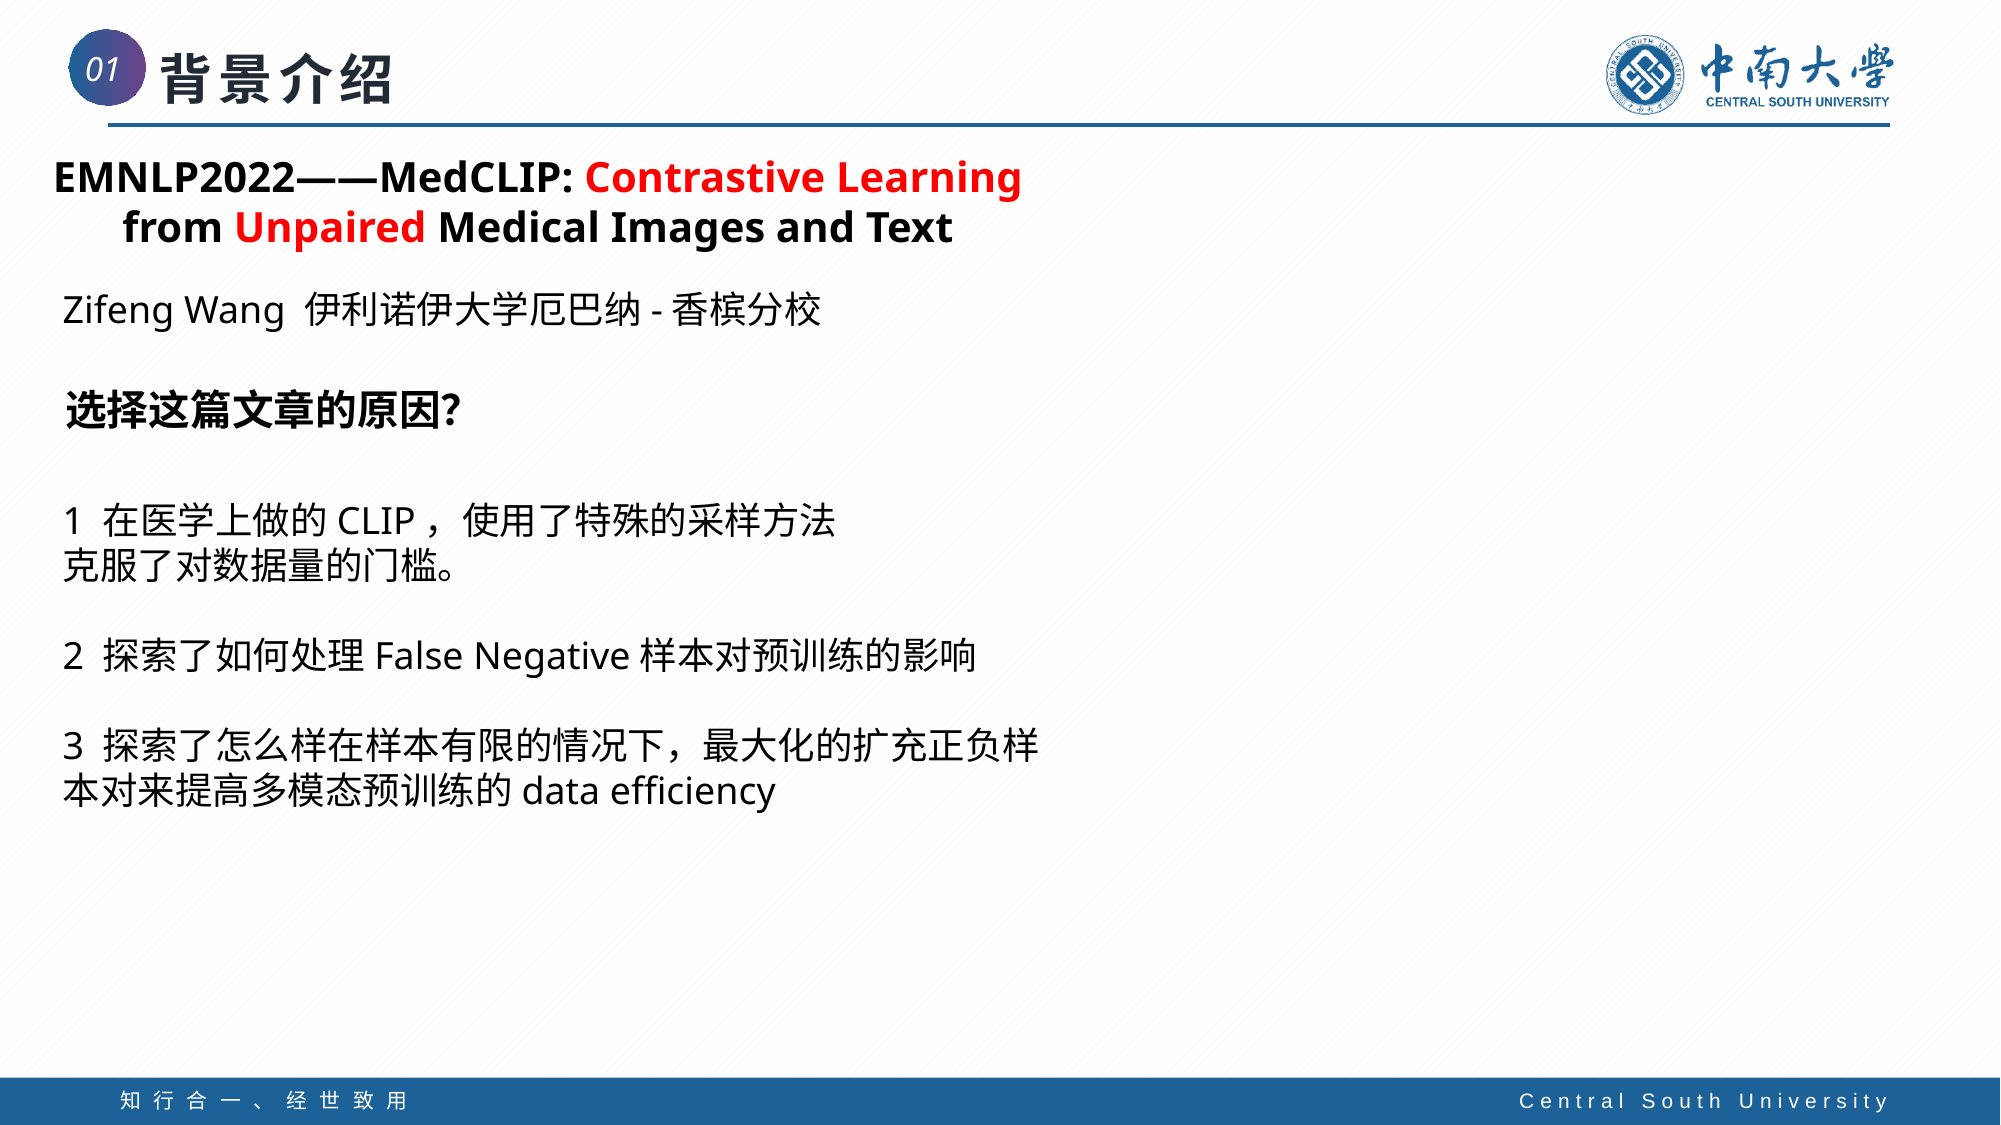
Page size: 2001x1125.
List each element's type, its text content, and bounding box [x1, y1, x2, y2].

text_box 背景介绍 [158, 0, 1050, 118]
text_box Zifeng Wang 伊利诺伊大学厄巴纳-香槟分校 [47, 278, 1048, 339]
picture [1595, 28, 1907, 121]
text_box 知行合一、经世致用 [105, 1080, 423, 1120]
text_box EMNLP2022——MedCLIP: Contrastive Learning from Unpaired Medical Images and Text [10, 143, 1066, 259]
text_box [0, 1077, 2000, 1125]
text_box 1 在医学上做的CLIP，使用了特殊的采样方法 克服了对数据量的门槛。 2 探索了如何处理False Negative样本对预训练的影响 3 探索了怎么样在样本有限的情况下，最大化的扩充正负样本对来提高多模态预训练的data efficiency [47, 489, 1066, 910]
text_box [47, 28, 159, 106]
text_box Central South University [1504, 1080, 1902, 1120]
text_box 选择这篇文章的原因？ [50, 376, 1608, 442]
